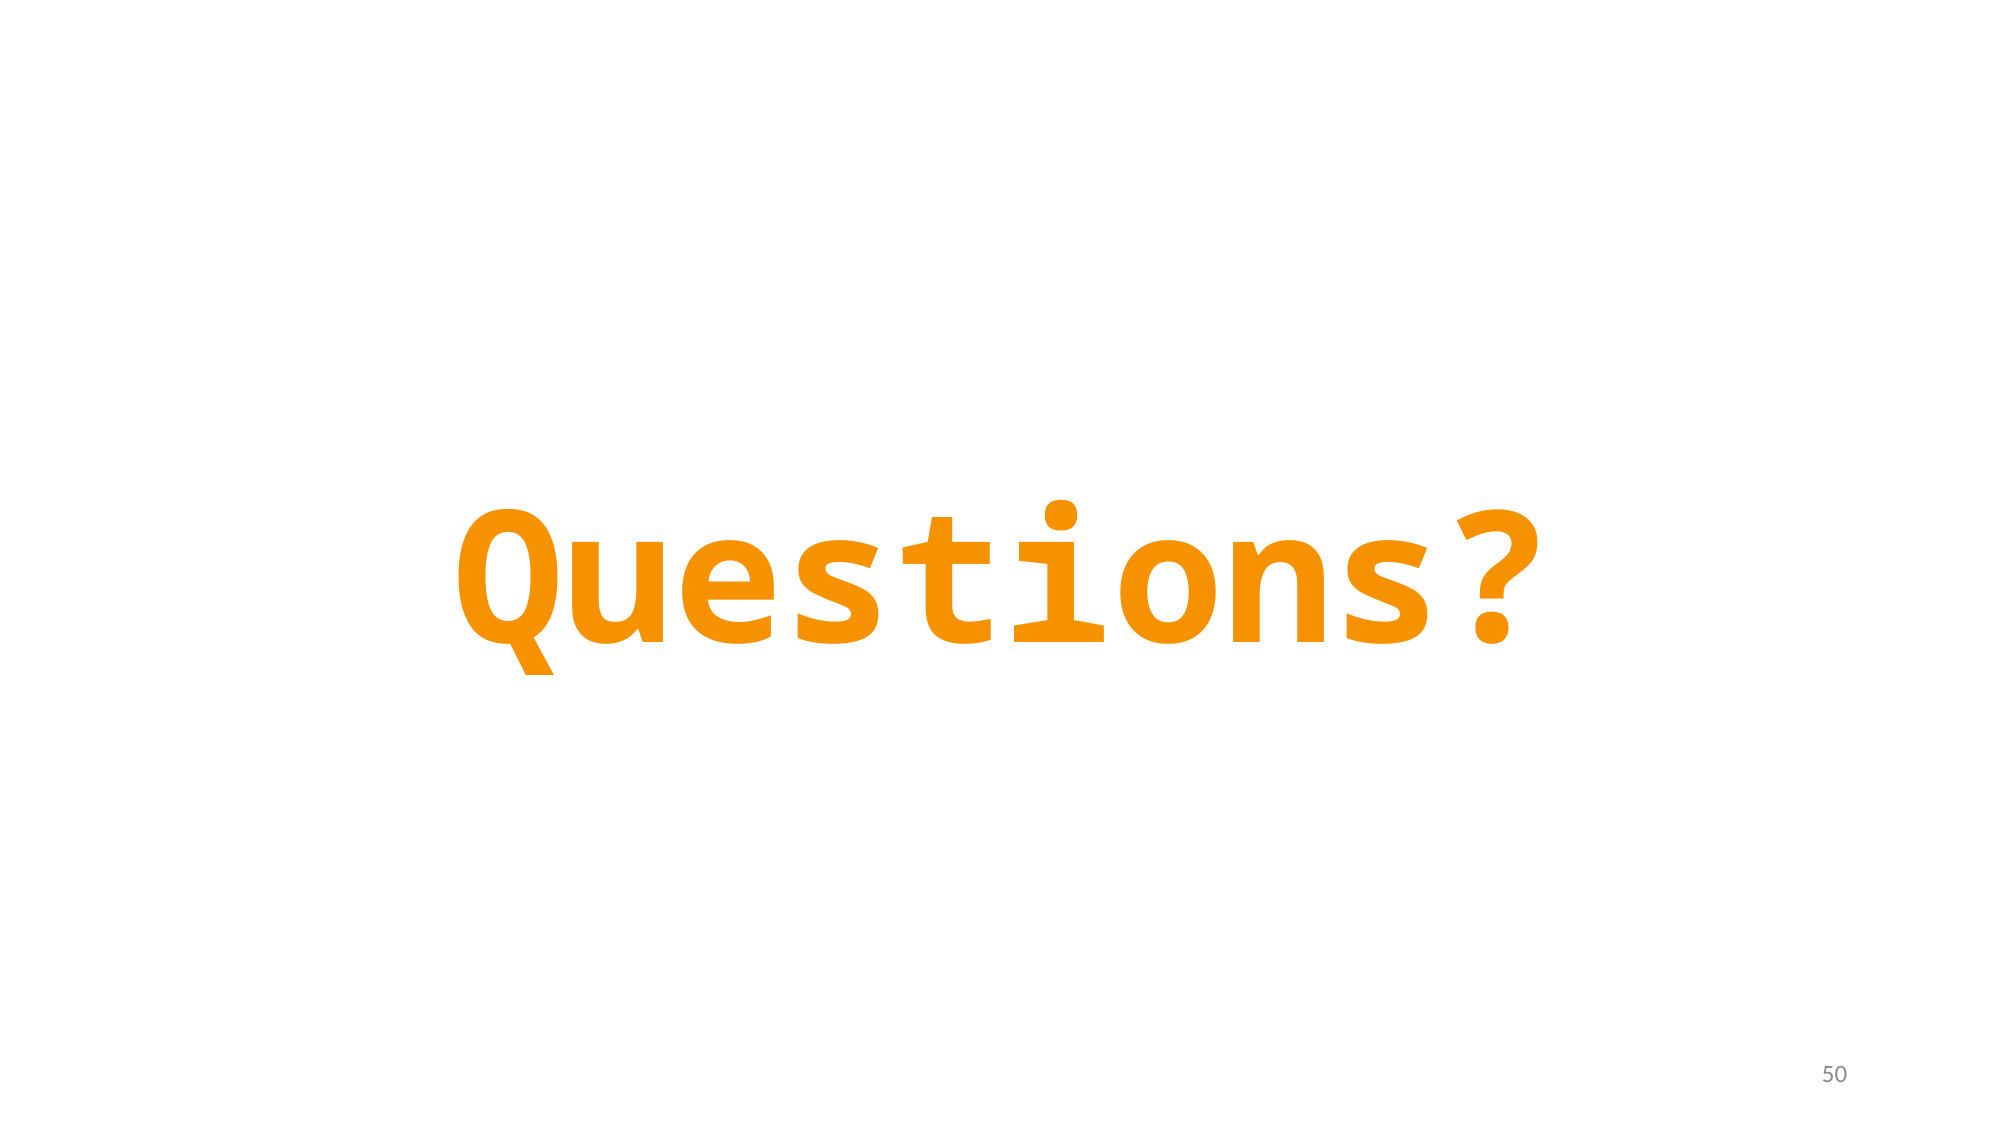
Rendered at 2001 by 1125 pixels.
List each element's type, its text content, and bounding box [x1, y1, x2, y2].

slide_number 50 [1412, 1042, 1863, 1103]
text_box Questions? [66, 451, 1940, 687]
